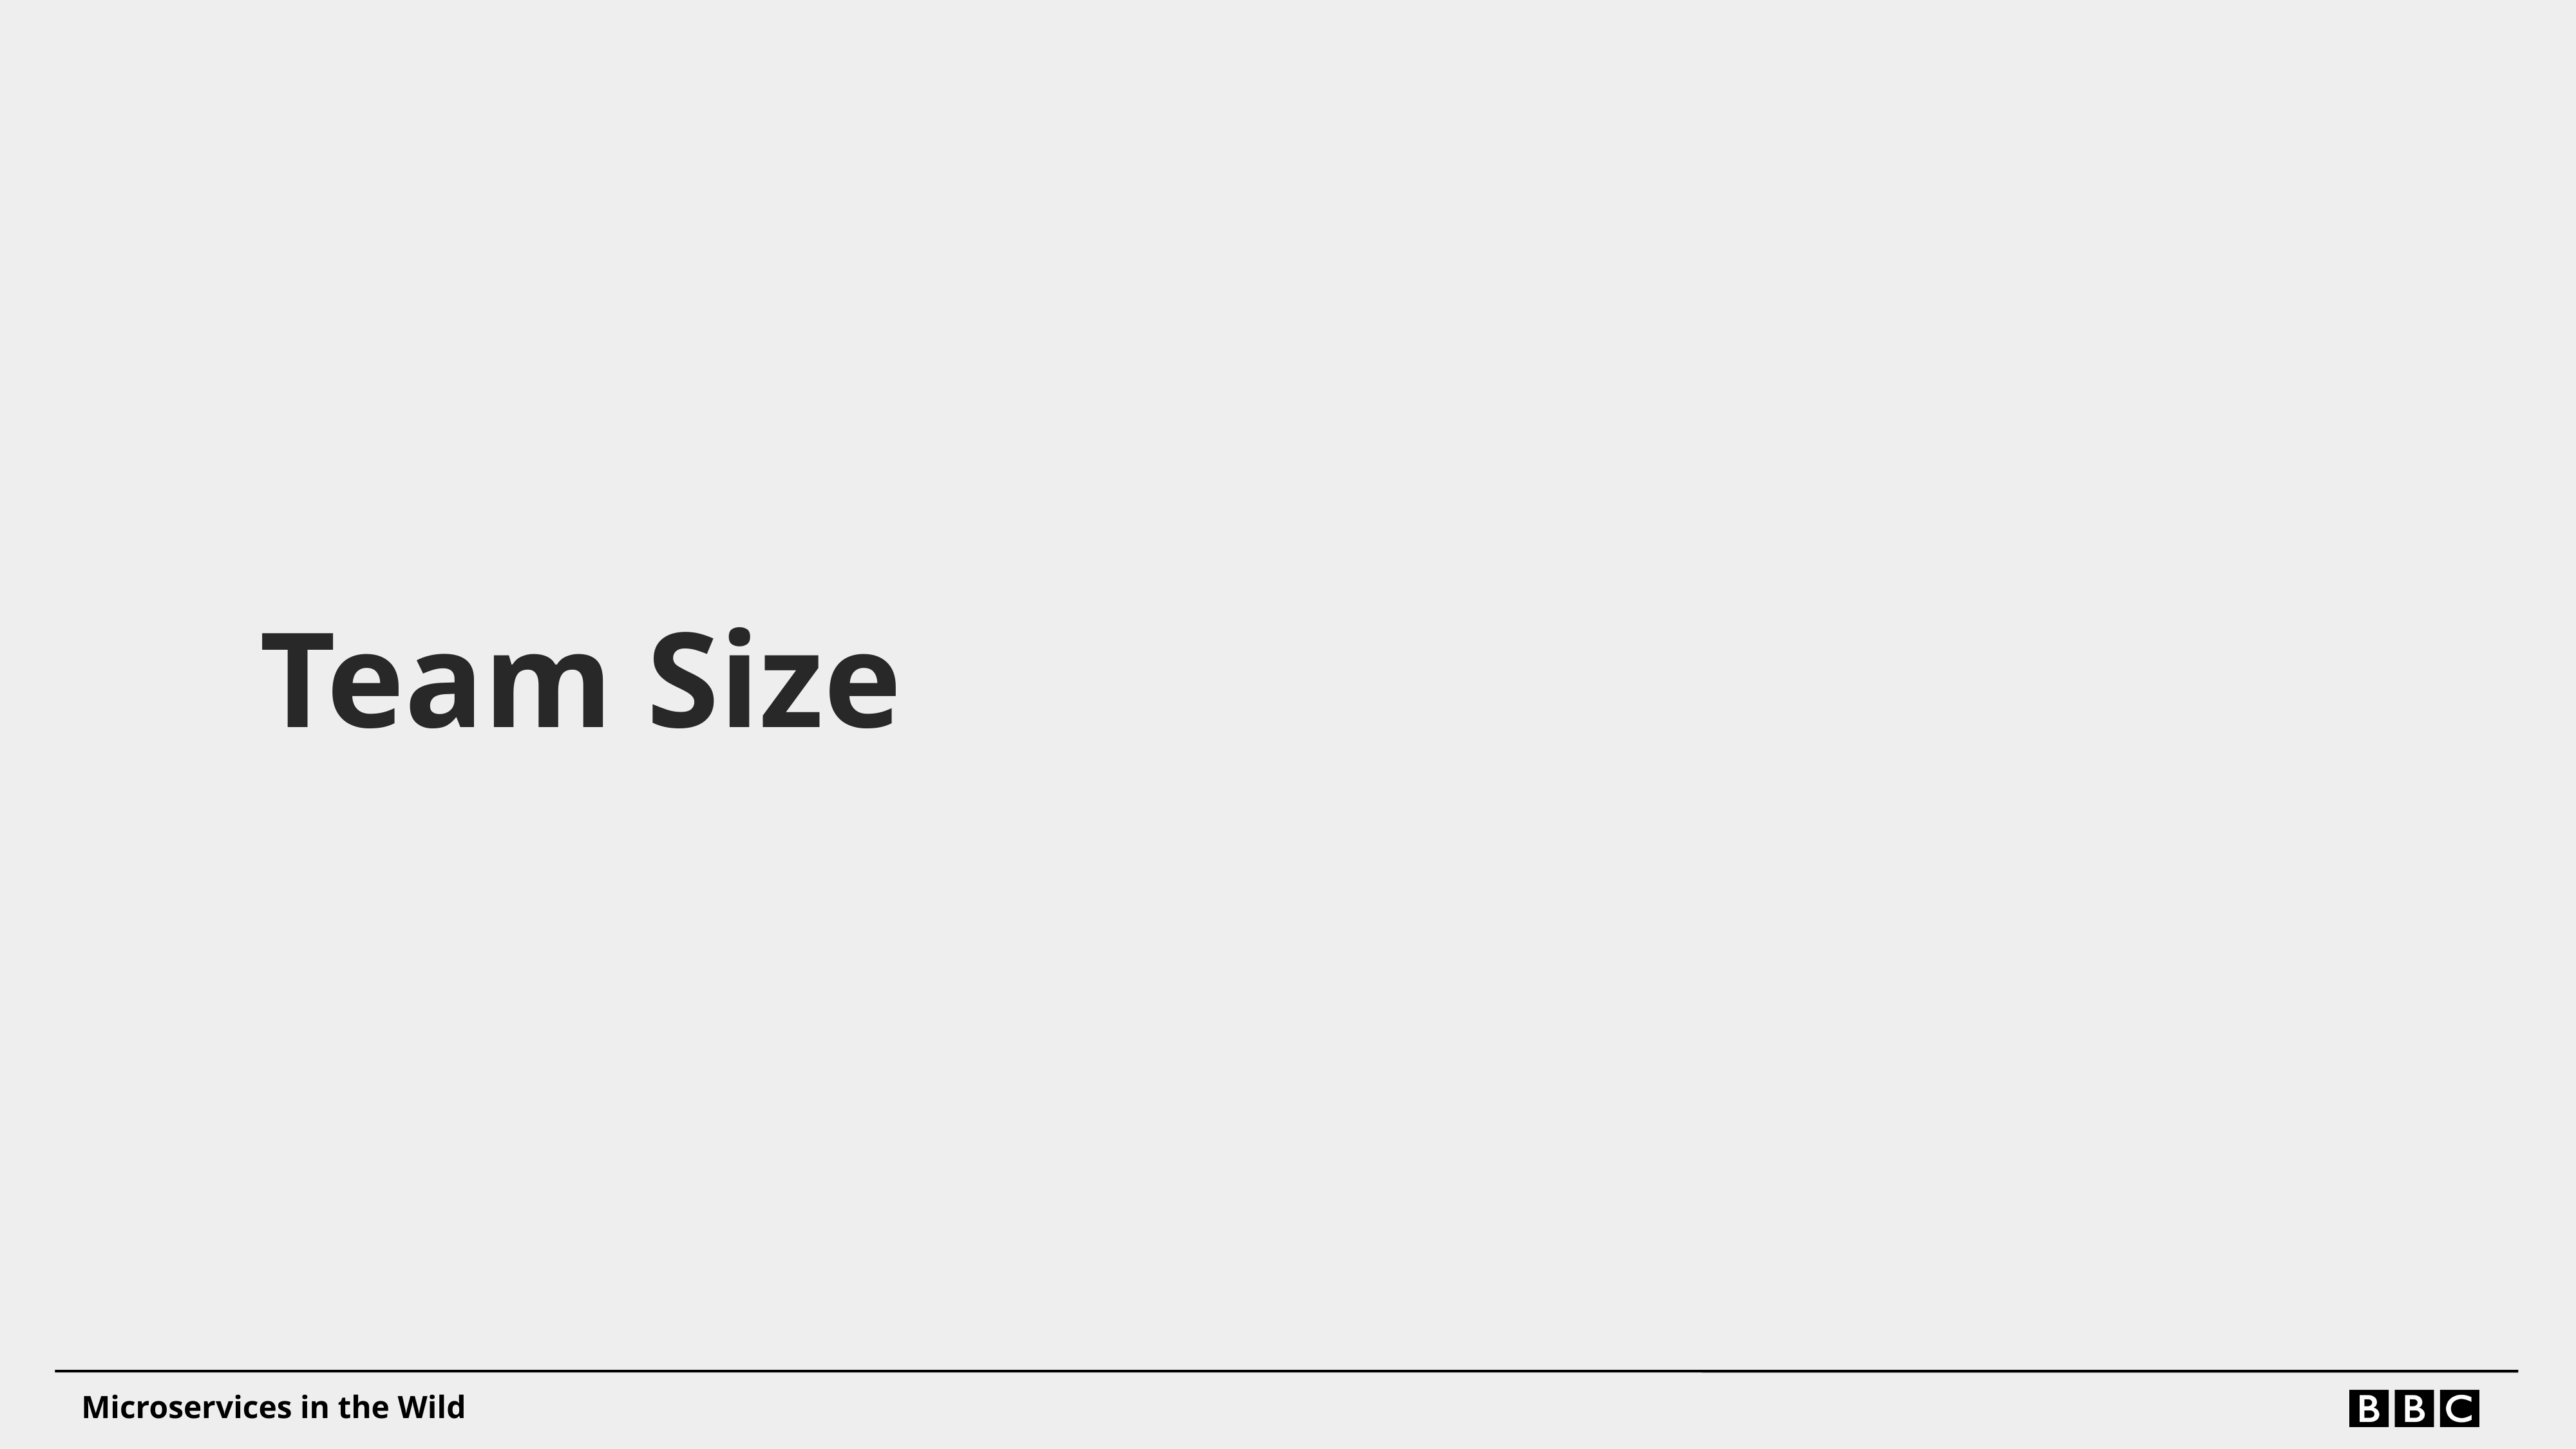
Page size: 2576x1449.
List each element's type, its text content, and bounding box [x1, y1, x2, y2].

picture [2349, 1389, 2479, 1427]
text_box Team Size [252, 618, 2207, 787]
text_box Microservices in the Wild [73, 1379, 1368, 1433]
